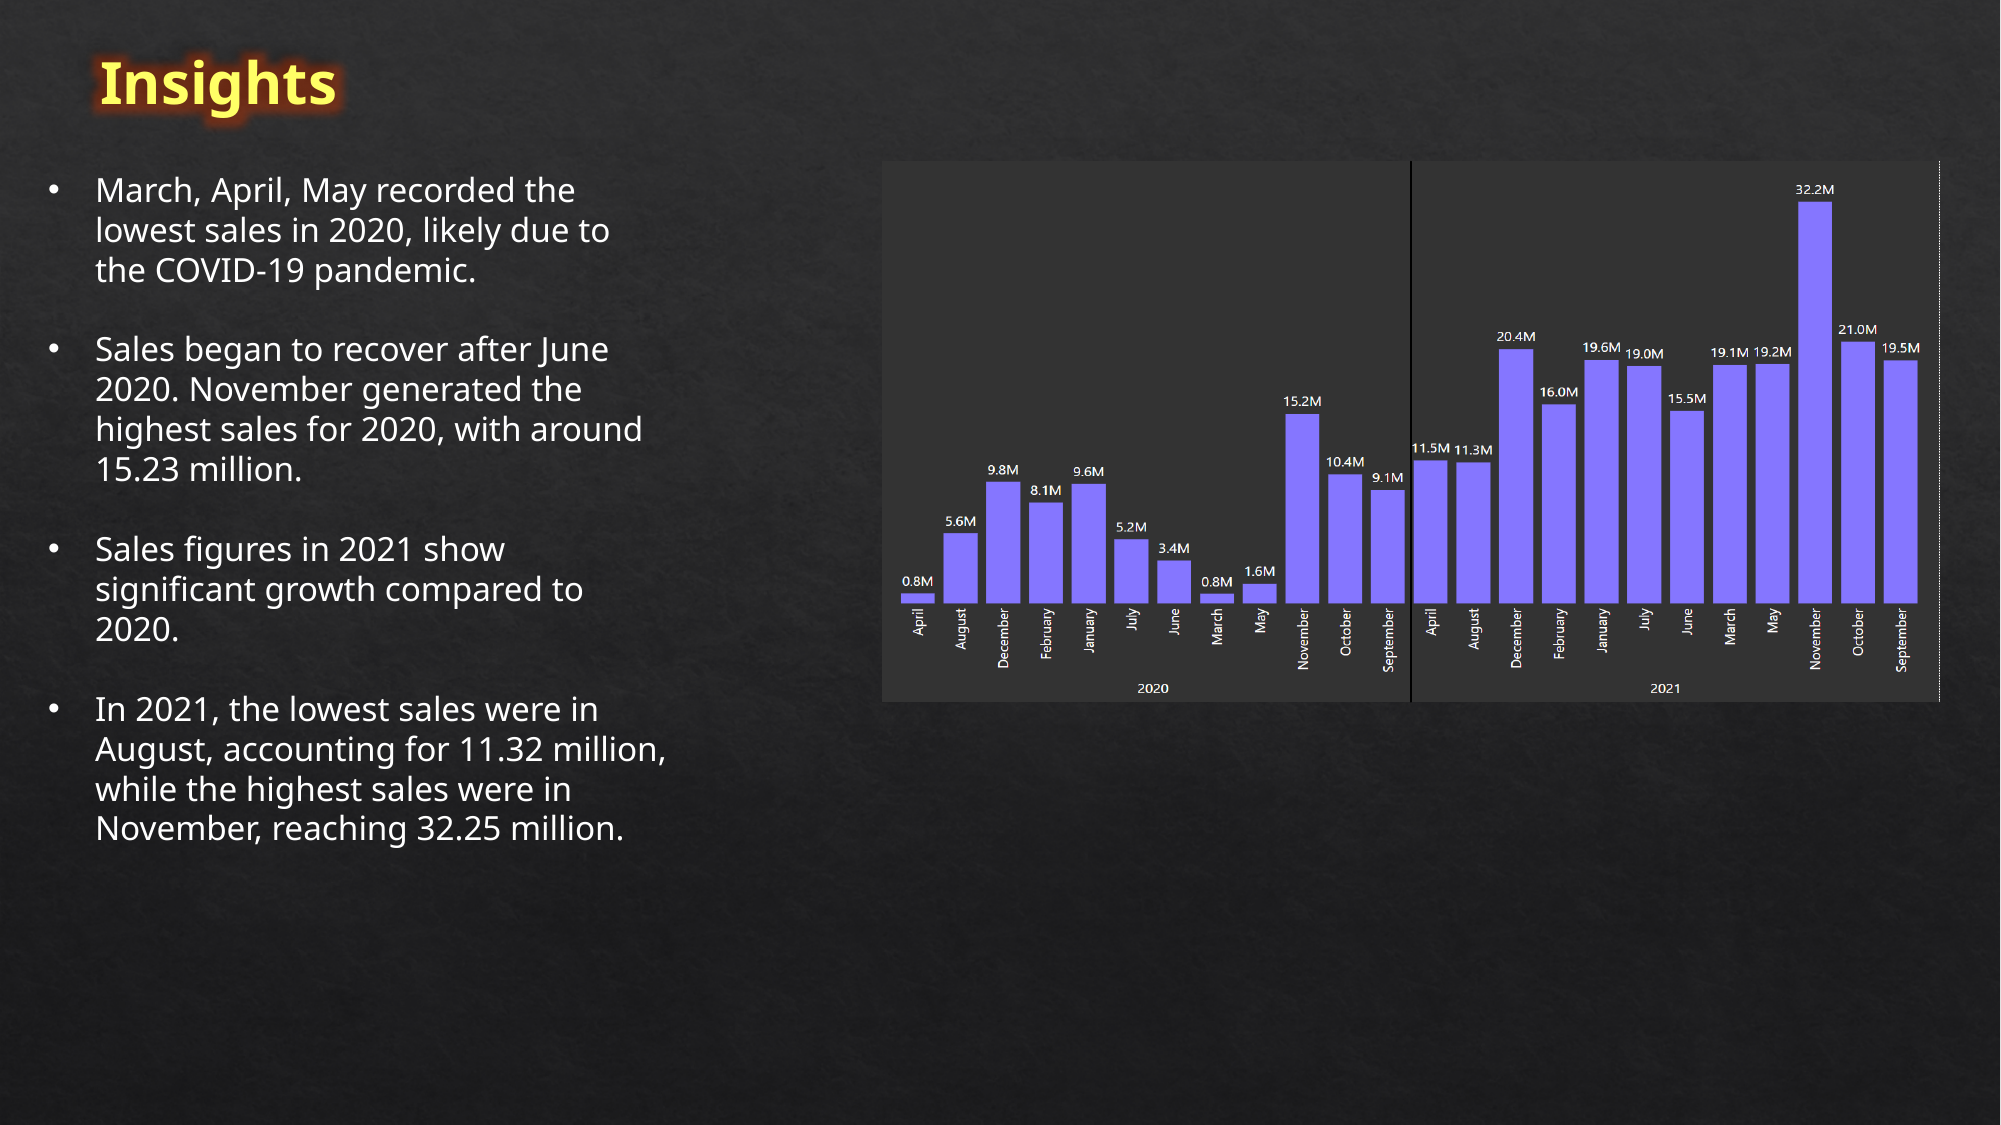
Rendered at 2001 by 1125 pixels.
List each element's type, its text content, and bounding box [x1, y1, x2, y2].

picture [882, 161, 1410, 703]
picture [1412, 161, 1940, 703]
text_box Insights [85, 39, 412, 125]
text_box March, April, May recorded the lowest sales in 2020, likely due to the COVID-19 pandemic. Sales began to recover after June 2020. November generated the highest sales for 2020, with around 15.23 million. Sales figures in 2021 show significant growth compared to 2020. In 2021, the lowest sales were in August, accounting for 11.32 million, while the highest sales were in November, reaching 32.25 million. [33, 161, 685, 855]
